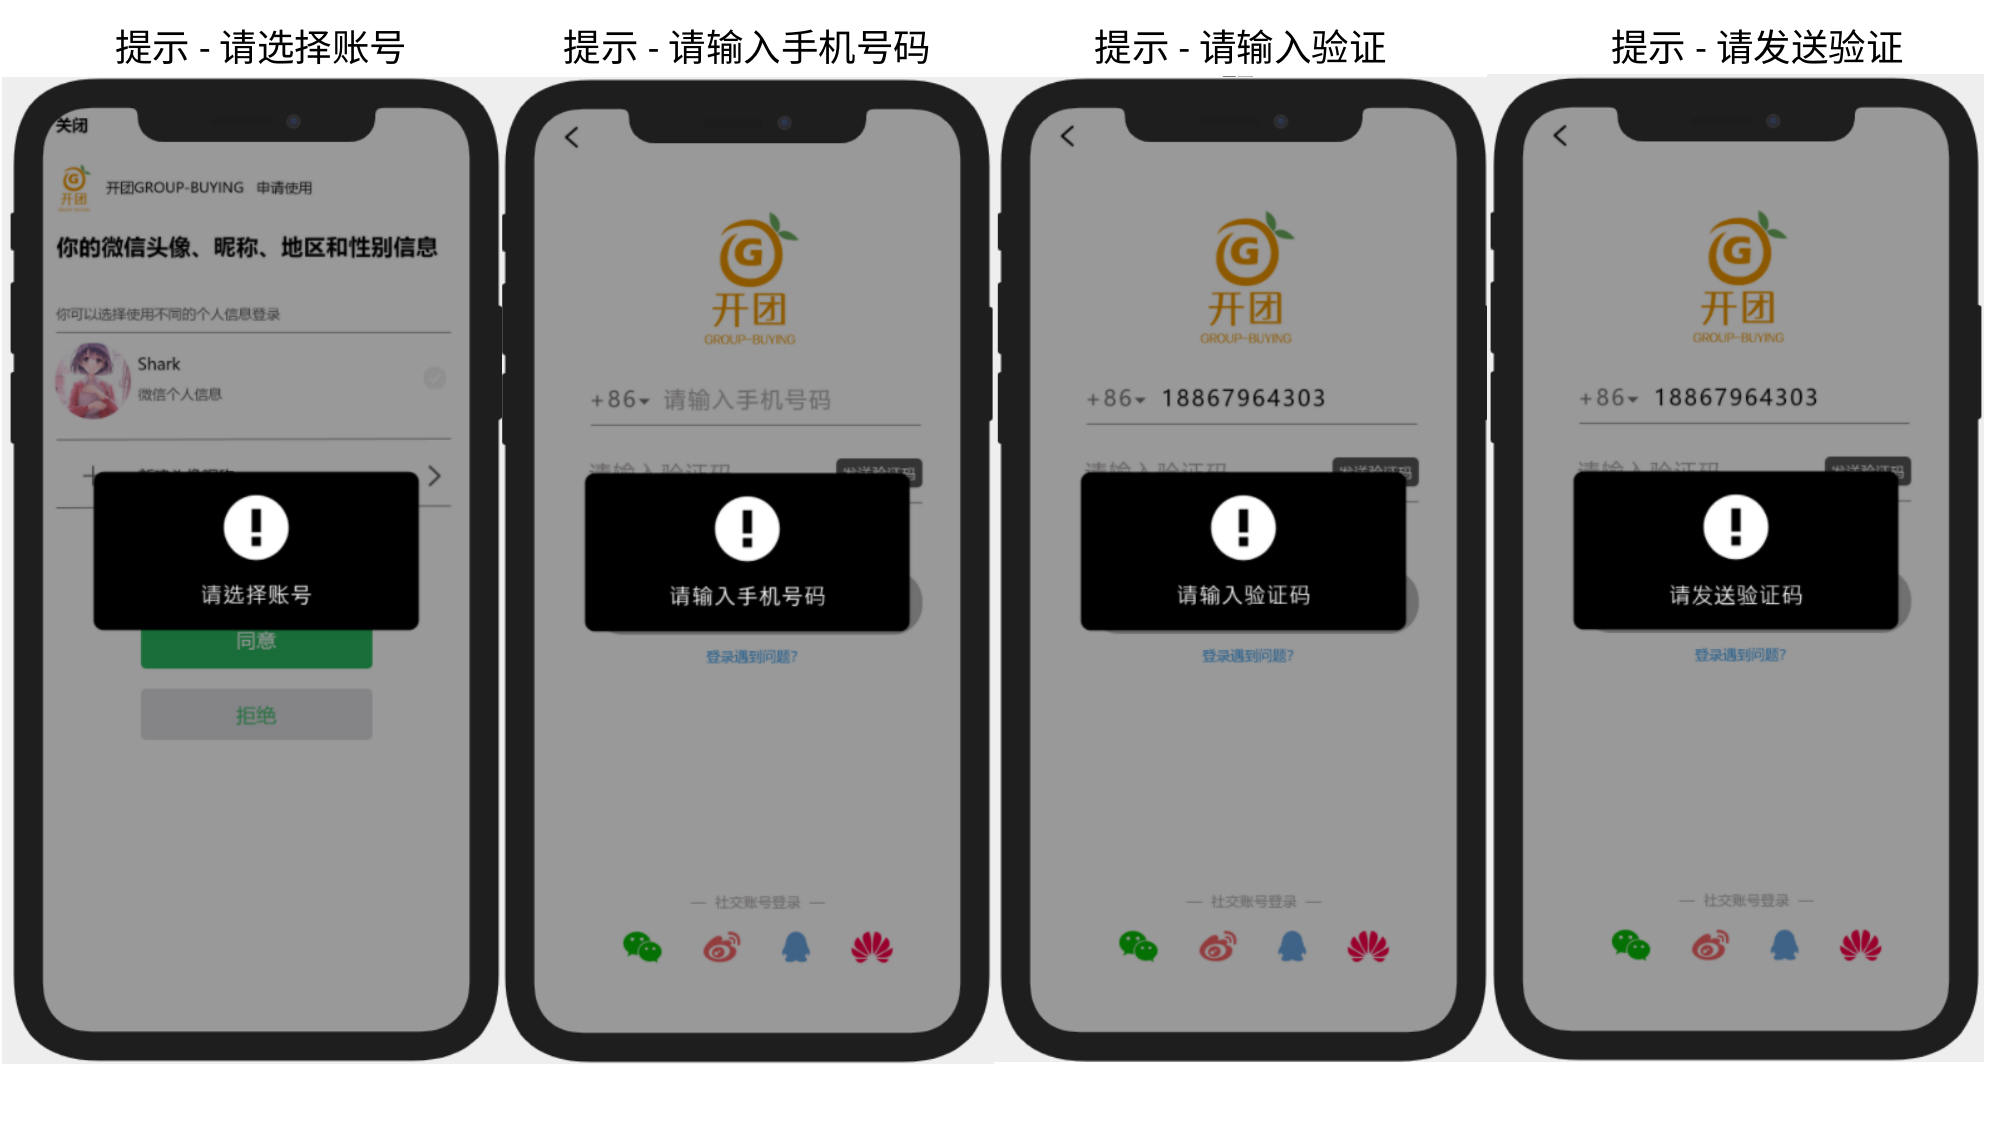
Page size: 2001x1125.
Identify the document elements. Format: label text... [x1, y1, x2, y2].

text_box 提示-请选择账号 [99, 16, 423, 77]
picture [2, 74, 1984, 1064]
text_box 提示-请输入手机号码 [510, 16, 985, 77]
text_box 提示-请发送验证码 [1578, 16, 1937, 74]
text_box 提示-请输入验证码 [1066, 16, 1415, 77]
